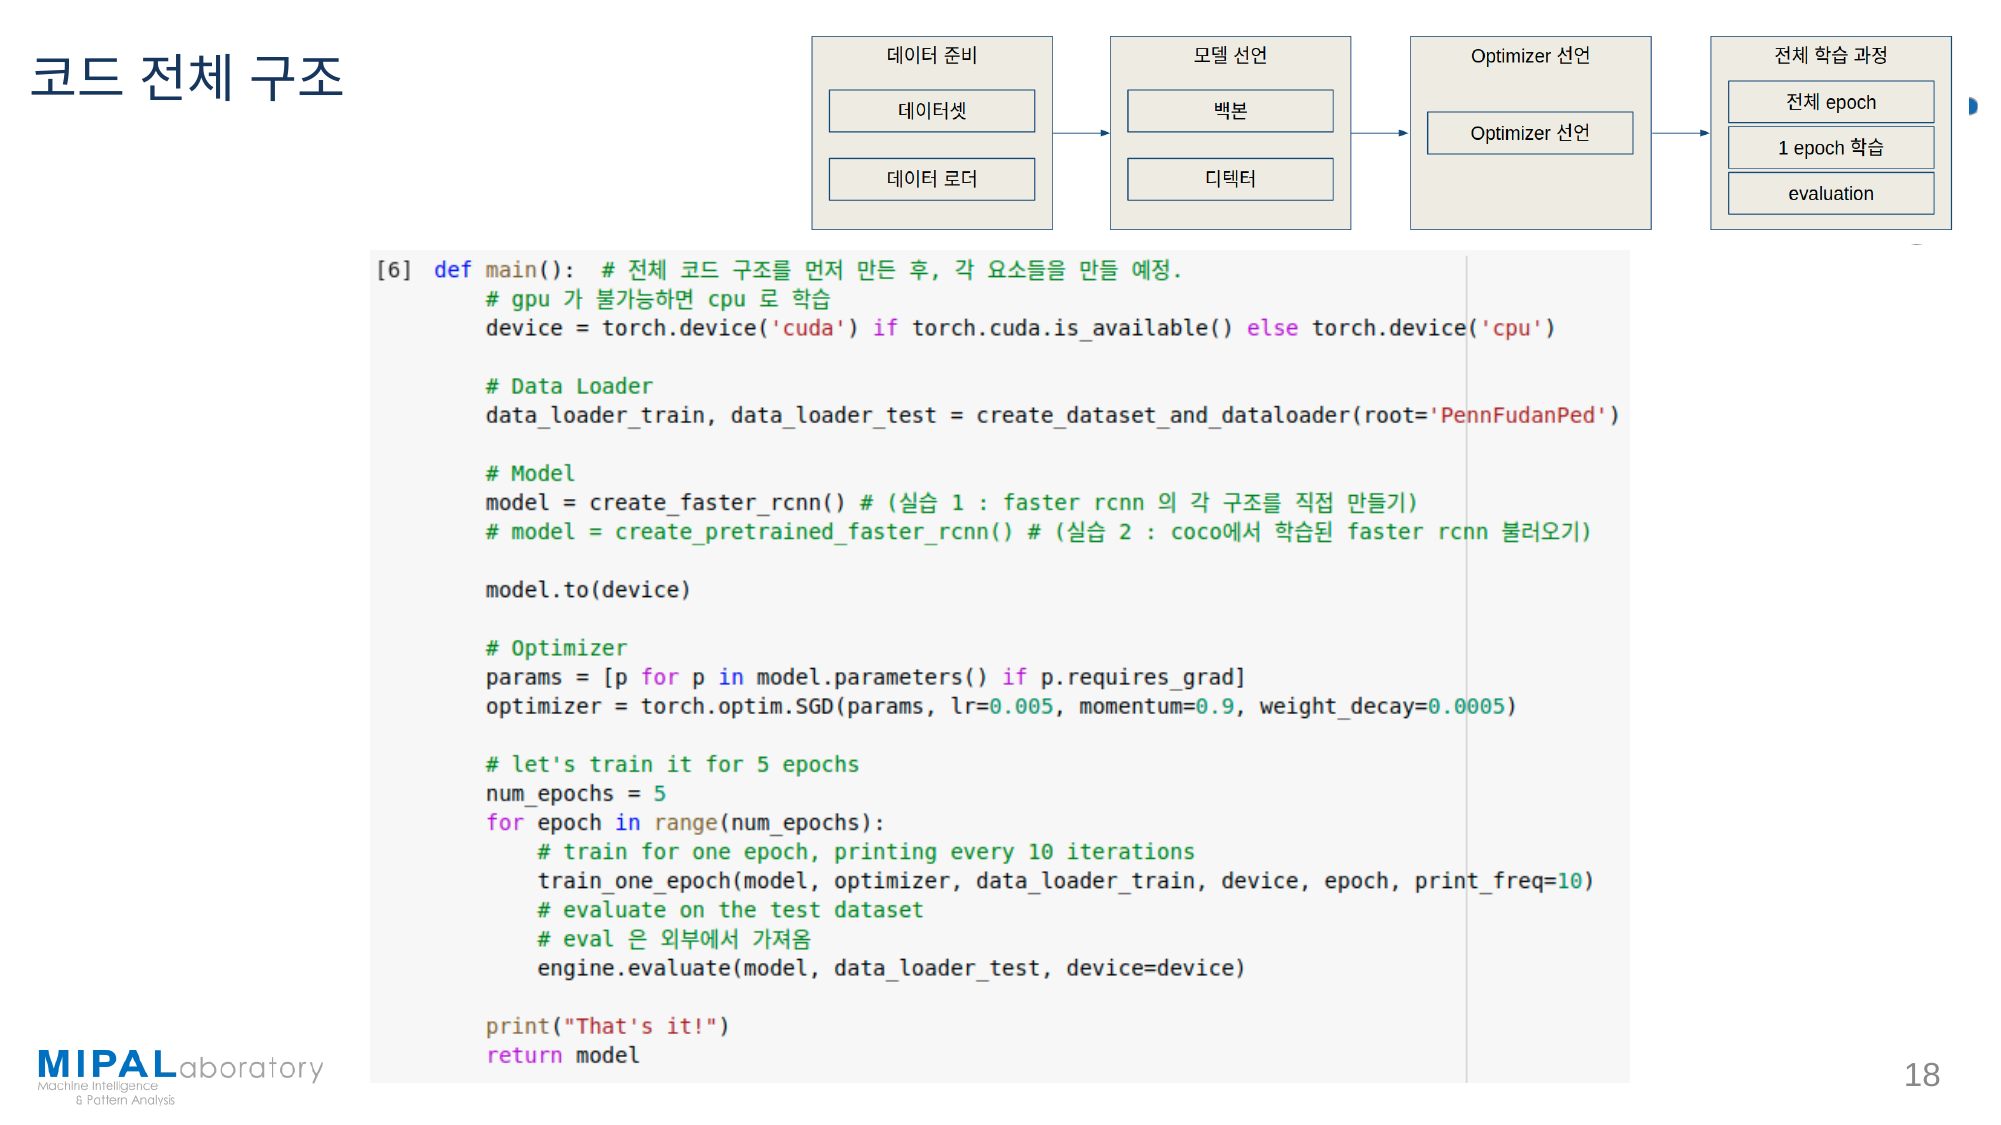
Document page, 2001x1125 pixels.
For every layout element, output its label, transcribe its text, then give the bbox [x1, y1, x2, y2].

title 코드 전체 구조 [9, 13, 784, 140]
picture [38, 1050, 323, 1106]
slide_number ‹#› [1494, 1042, 1961, 1103]
picture [786, 12, 1978, 245]
picture [370, 250, 1630, 1083]
